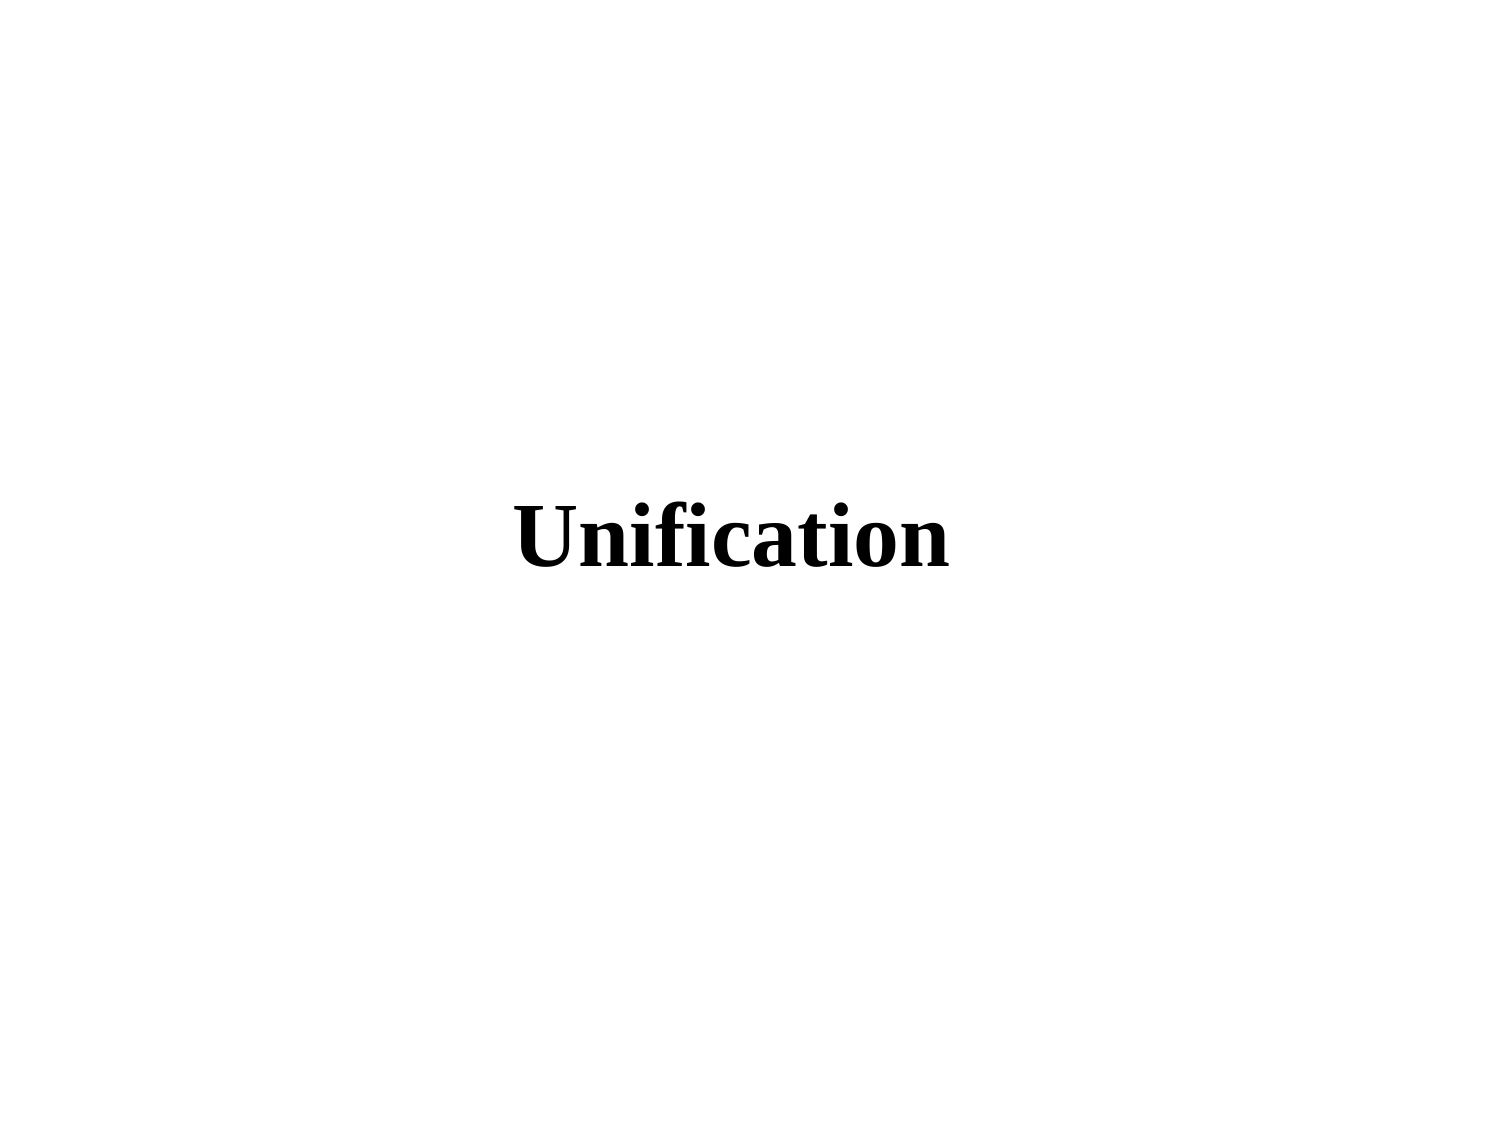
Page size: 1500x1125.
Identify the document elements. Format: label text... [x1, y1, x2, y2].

title Unification [512, 474, 988, 588]
